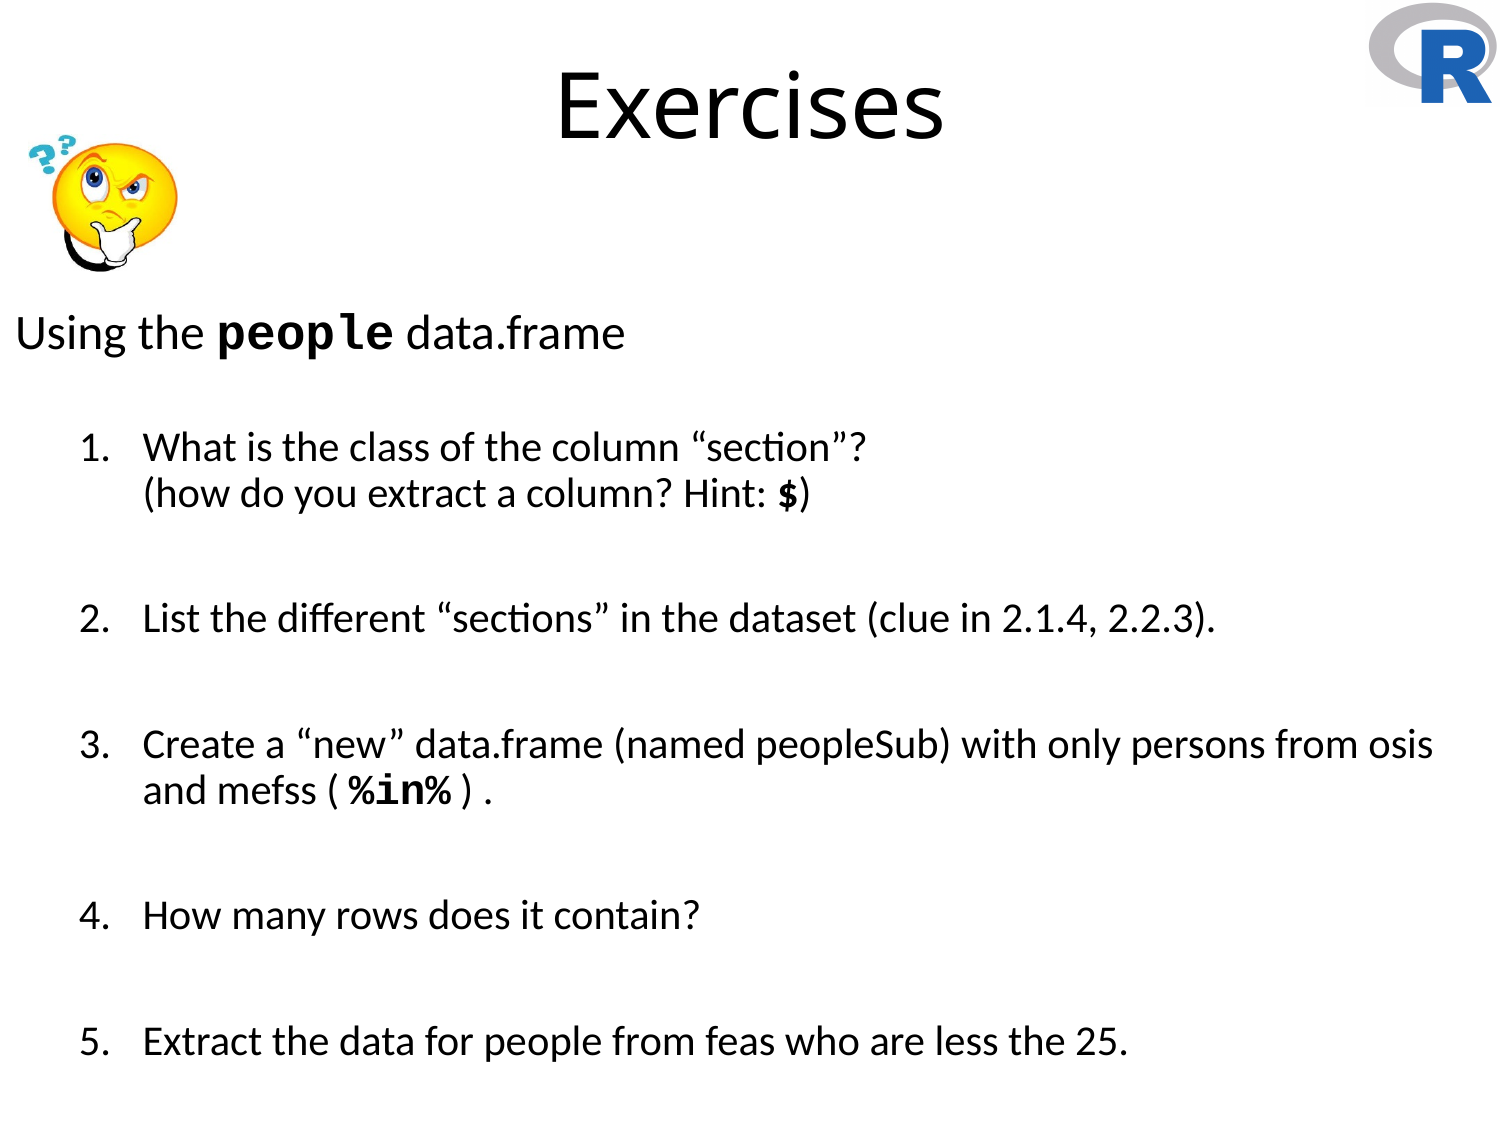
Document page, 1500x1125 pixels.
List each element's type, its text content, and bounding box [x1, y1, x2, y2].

title Exercises [0, 0, 1500, 218]
picture [1365, 0, 1500, 107]
picture [28, 134, 178, 272]
list Using the people data.frame What is the class of the column “section”? (how do you extract a column? Hint: $) List the different “sections” in the dataset (clue in 2.1.4, 2.2.3). Create a “new” data.frame (named peopleSub) with only persons from osis and mefss ( %in% ) . How many rows does it contain? Extract the data for people from feas who are less the 25. [0, 299, 1500, 1080]
